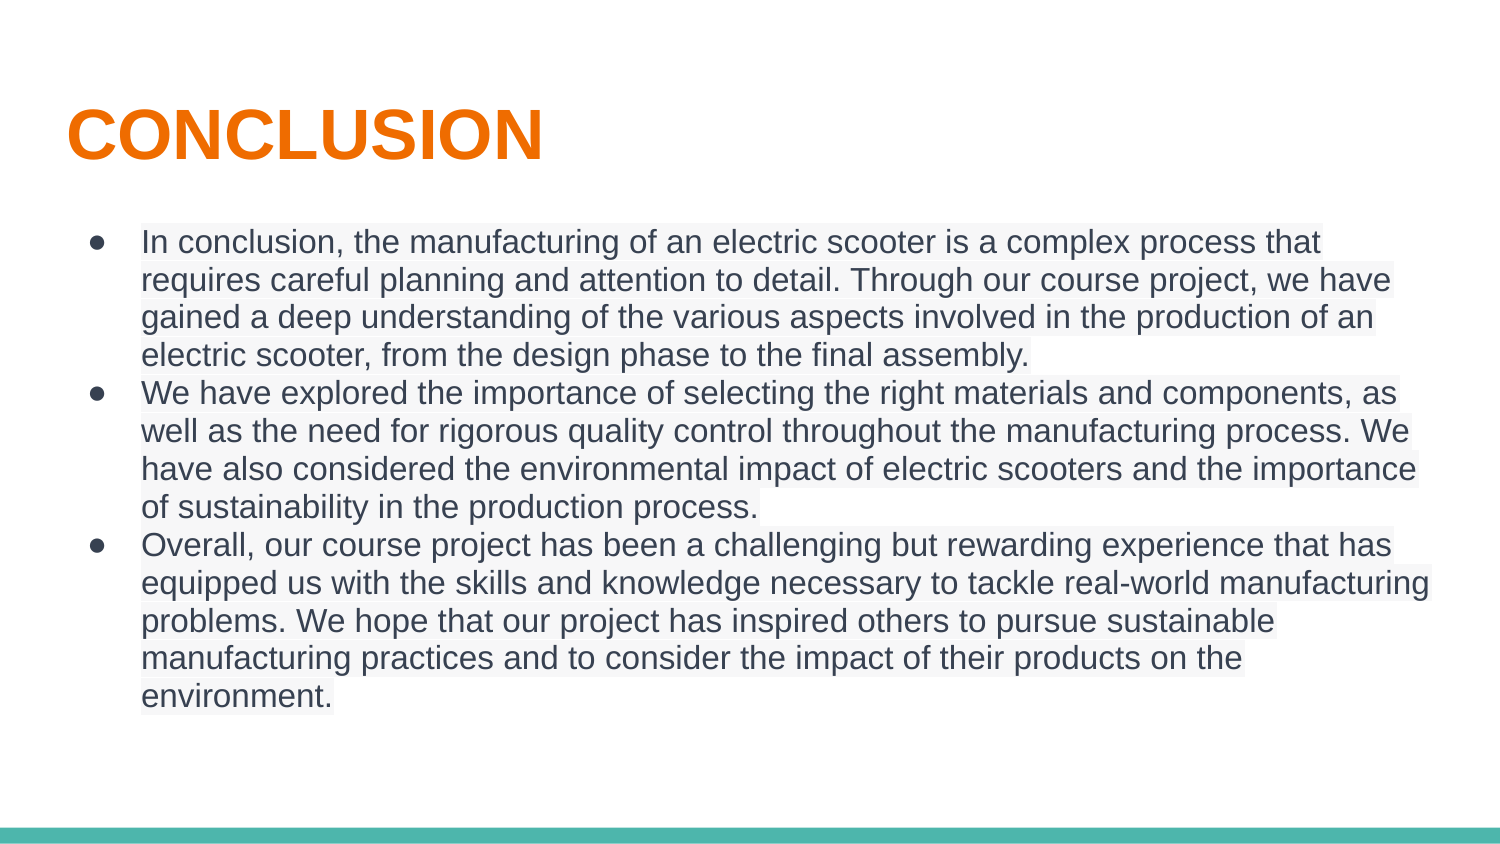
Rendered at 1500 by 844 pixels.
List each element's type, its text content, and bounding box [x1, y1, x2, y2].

title CONCLUSION [51, 72, 1449, 189]
list In conclusion, the manufacturing of an electric scooter is a complex process that requires careful planning and attention to detail. Through our course project, we have gained a deep understanding of the various aspects involved in the production of an electric scooter, from the design phase to the final assembly. We have explored the importance of selecting the right materials and components, as well as the need for rigorous quality control throughout the manufacturing process. We have also considered the environmental impact of electric scooters and the importance of sustainability in the production process. Overall, our course project has been a challenging but rewarding experience that has equipped us with the skills and knowledge necessary to tackle real-world manufacturing problems. We hope that our project has inspired others to pursue sustainable manufacturing practices and to consider the impact of their products on the environment. [51, 207, 1449, 750]
